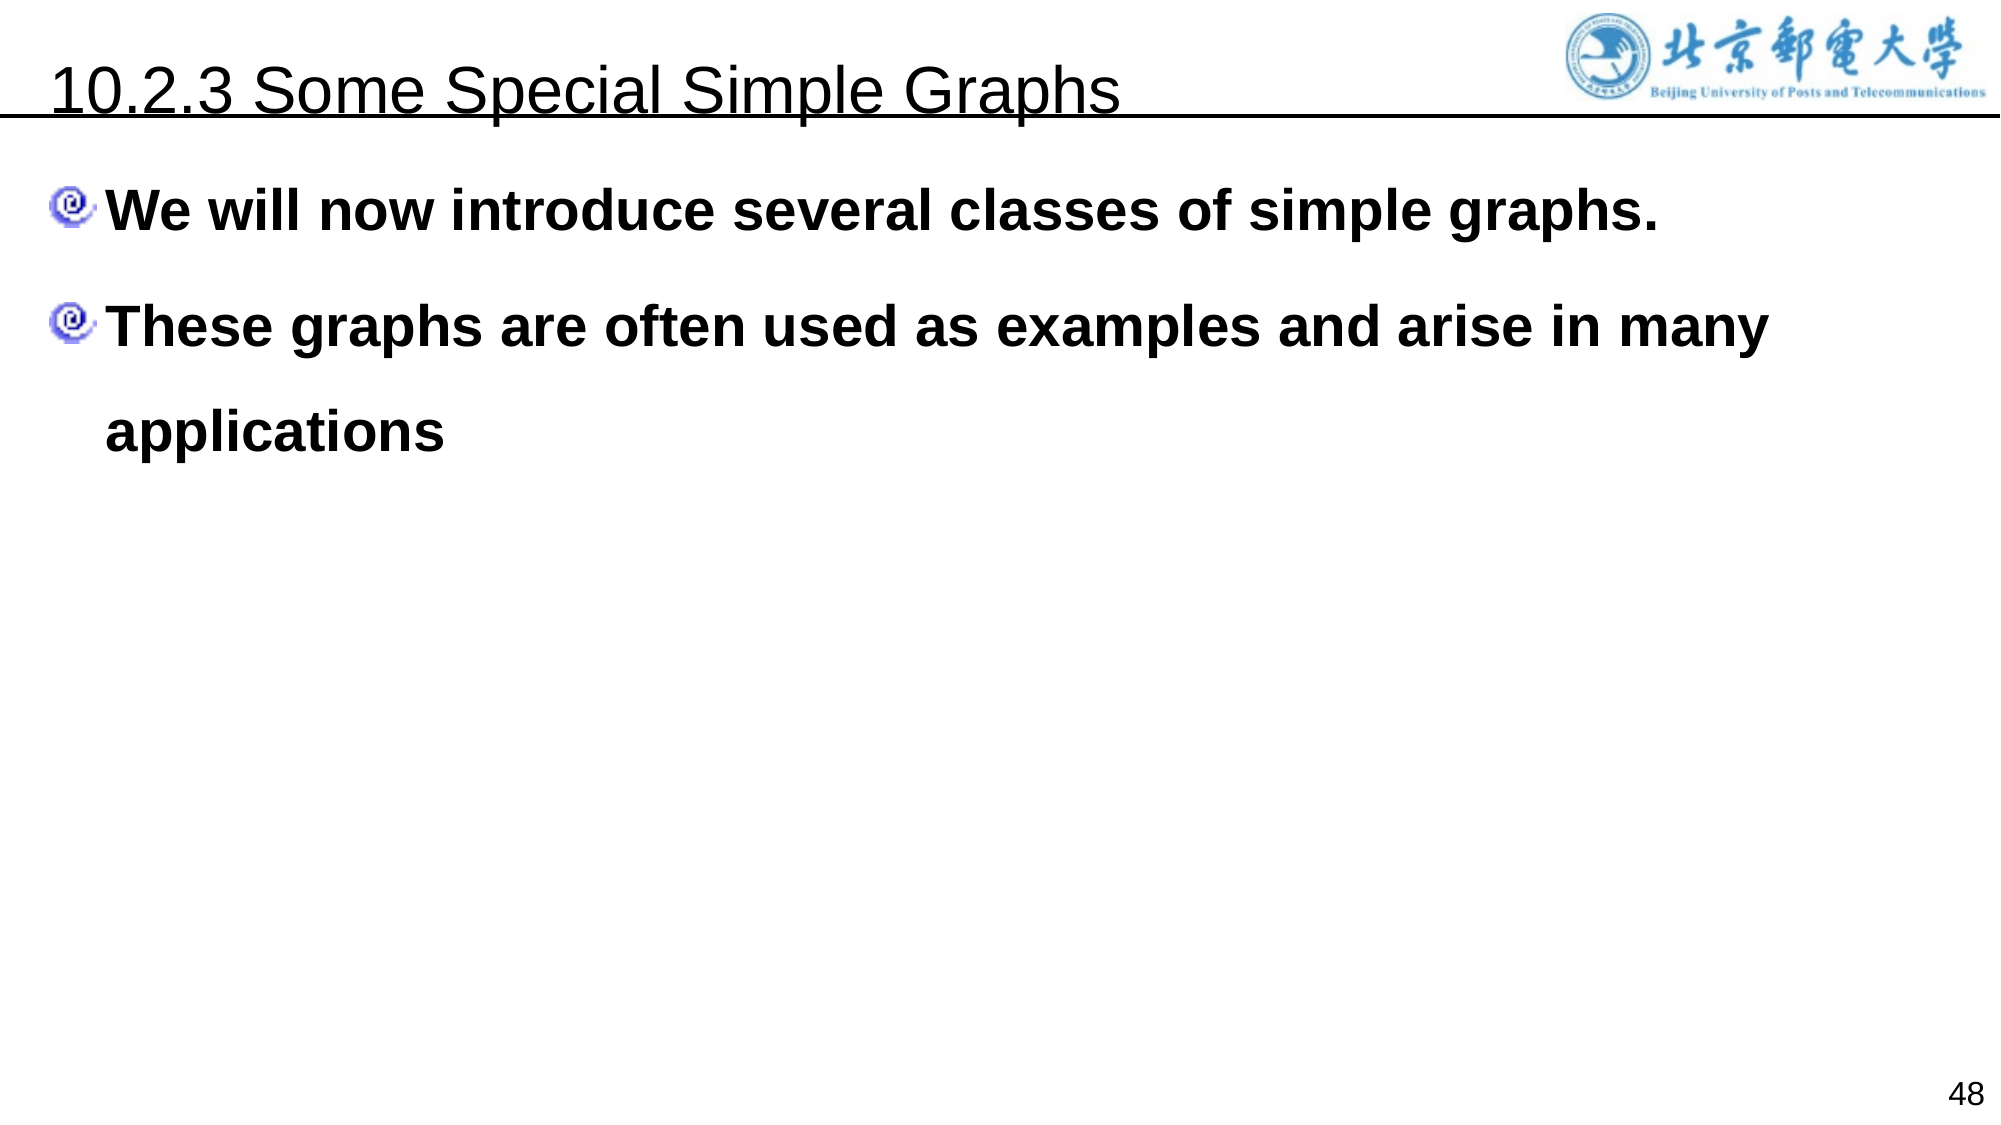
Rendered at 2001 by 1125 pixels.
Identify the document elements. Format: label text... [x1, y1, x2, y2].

picture [49, 186, 97, 228]
text_box We will now introduce several classes of simple graphs. These graphs are often used as examples and arise in many applications [34, 129, 2000, 996]
picture [49, 302, 97, 344]
picture [1849, 13, 1988, 101]
text_box 10.2.3 Some Special Simple Graphs [34, 0, 1849, 135]
